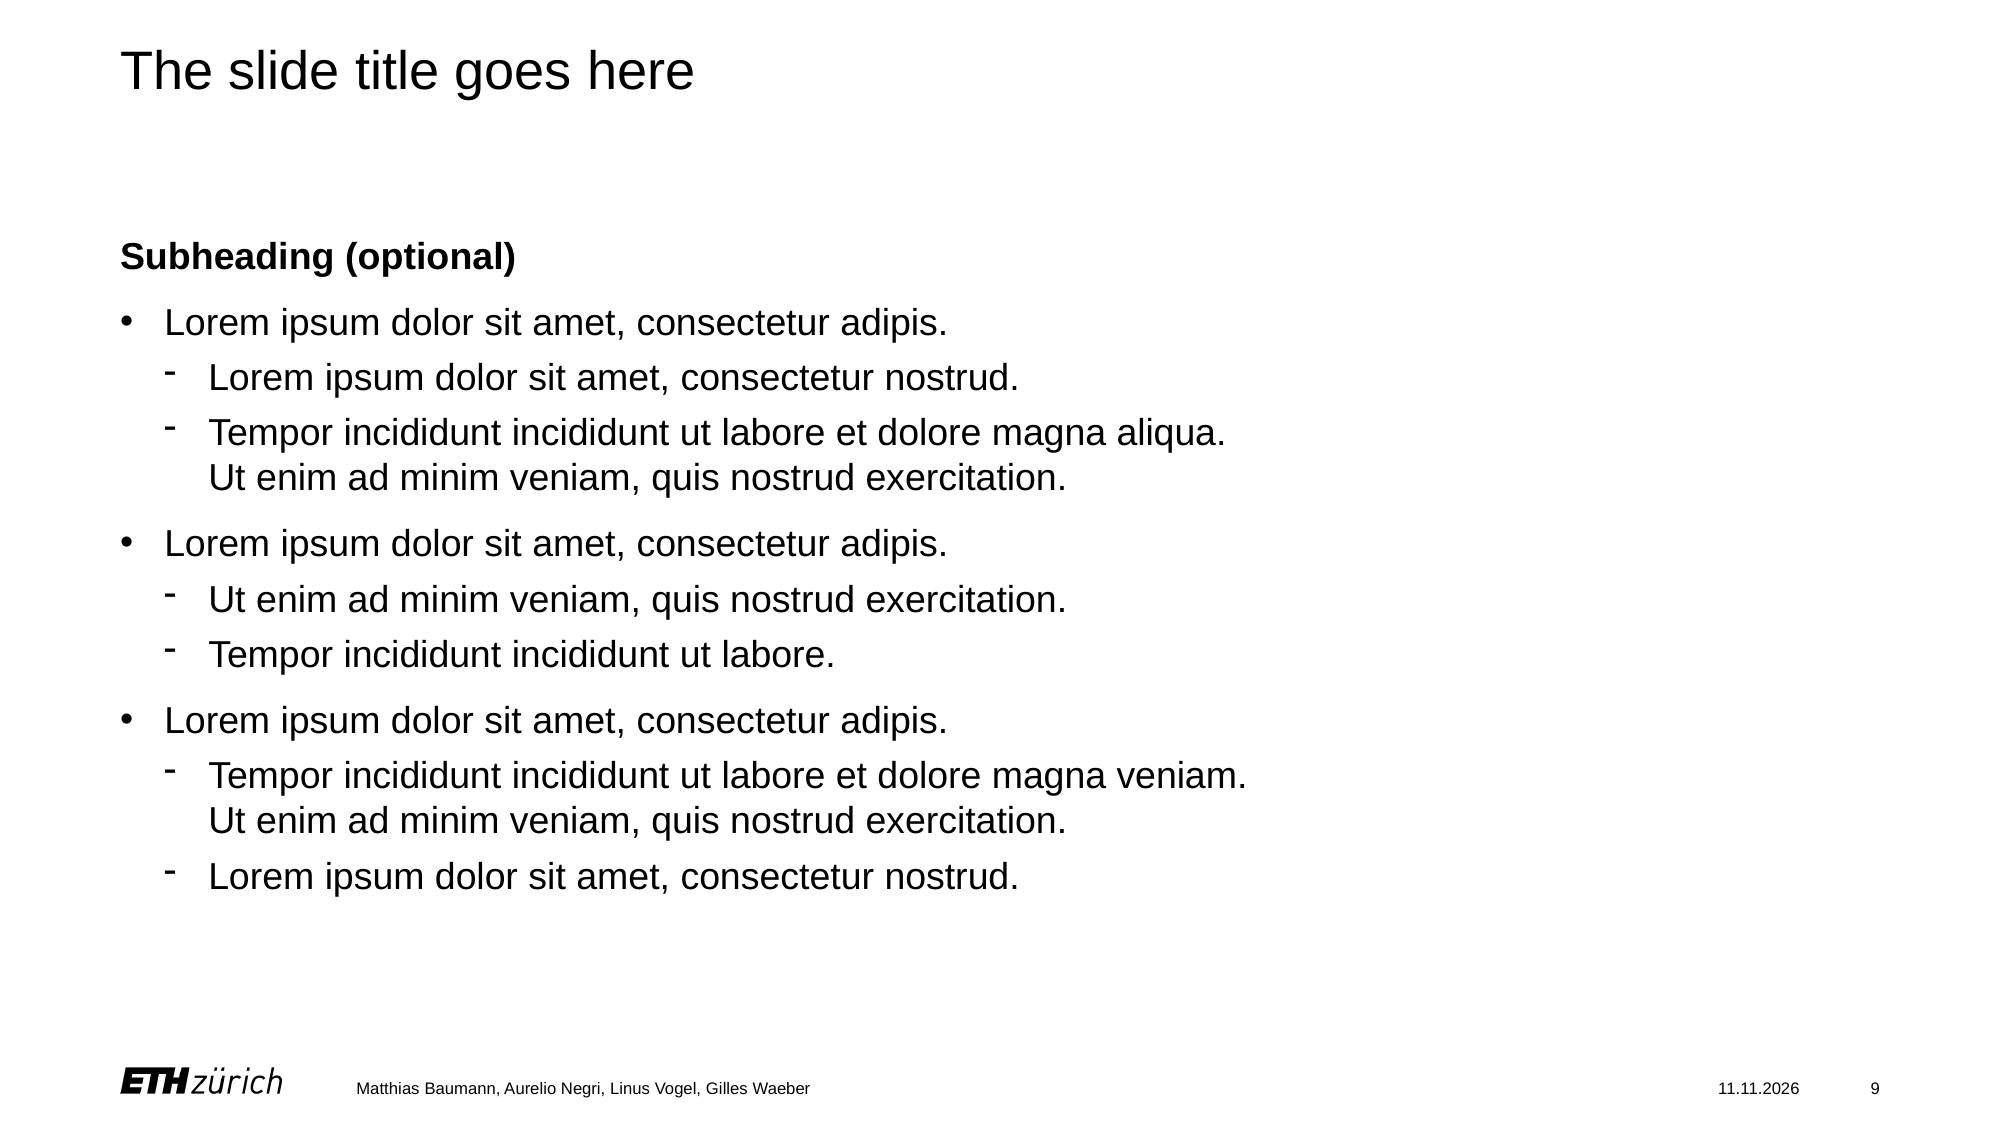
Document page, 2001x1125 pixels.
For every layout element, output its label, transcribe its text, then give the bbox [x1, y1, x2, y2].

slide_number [1718, 1069, 1819, 1106]
footer Matthias Baumann, Aurelio Negri, Linus Vogel, Gilles Waeber [356, 1069, 1243, 1106]
title The slide title goes here [120, 42, 1880, 191]
list Subheading (optional) Lorem ipsum dolor sit amet, consectetur adipis. Lorem ipsum dolor sit amet, consectetur nostrud. Tempor incididunt incididunt ut labore et dolore magna aliqua. Ut enim ad minim veniam, quis nostrud exercitation. Lorem ipsum dolor sit amet, consectetur adipis. Ut enim ad minim veniam, quis nostrud exercitation. Tempor incididunt incididunt ut labore. Lorem ipsum dolor sit amet, consectetur adipis. Tempor incididunt incididunt ut labore et dolore magna veniam. Ut enim ad minim veniam, quis nostrud exercitation. Lorem ipsum dolor sit amet, consectetur nostrud. [120, 231, 1880, 1000]
picture [120, 1067, 282, 1094]
slide_number 9 [1827, 1069, 1880, 1106]
